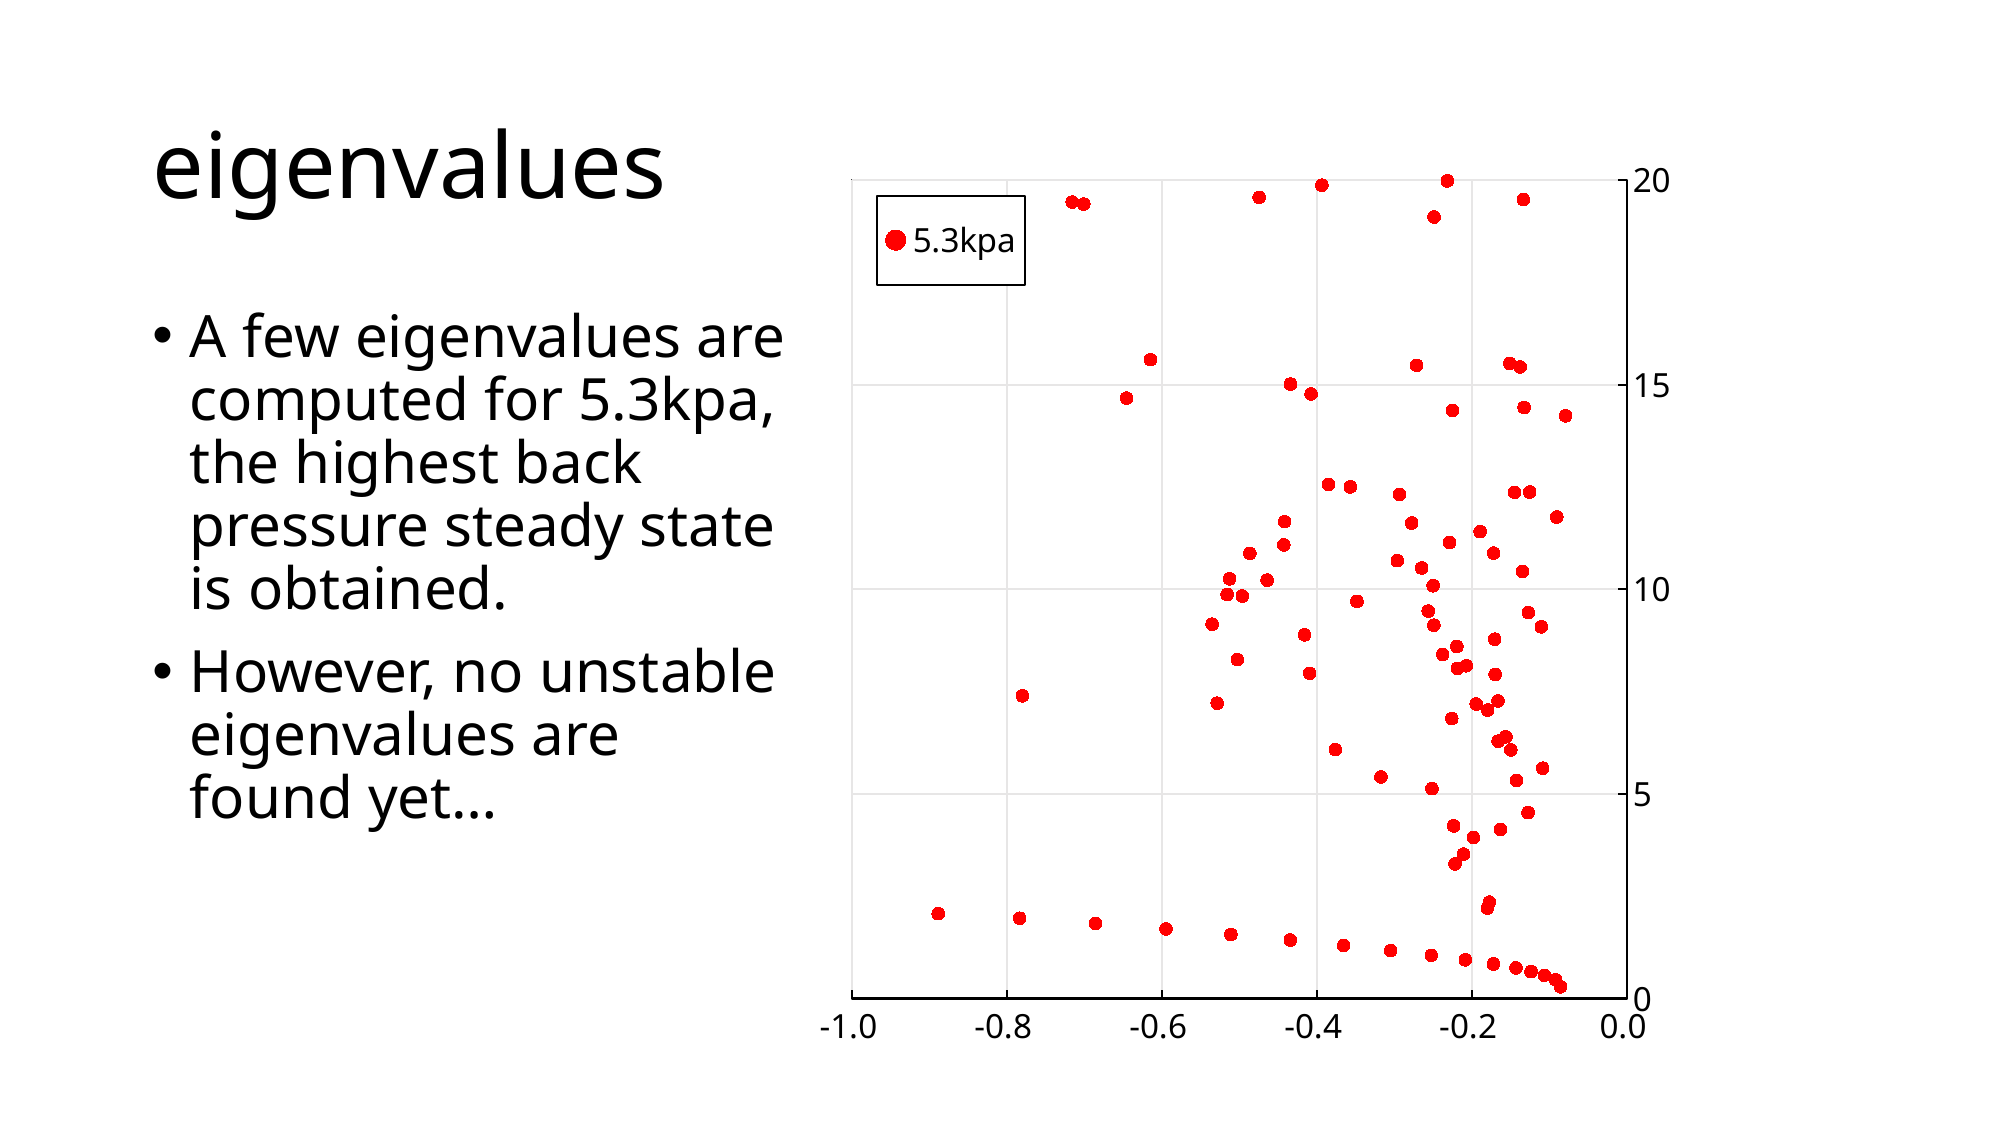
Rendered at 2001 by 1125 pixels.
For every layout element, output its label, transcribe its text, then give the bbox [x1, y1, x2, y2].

title eigenvalues [137, 59, 1863, 278]
chart [819, 158, 1709, 1066]
list A few eigenvalues are computed for 5.3kpa, the highest back pressure steady state is obtained. However, no unstable eigenvalues are found yet… [137, 299, 804, 1014]
